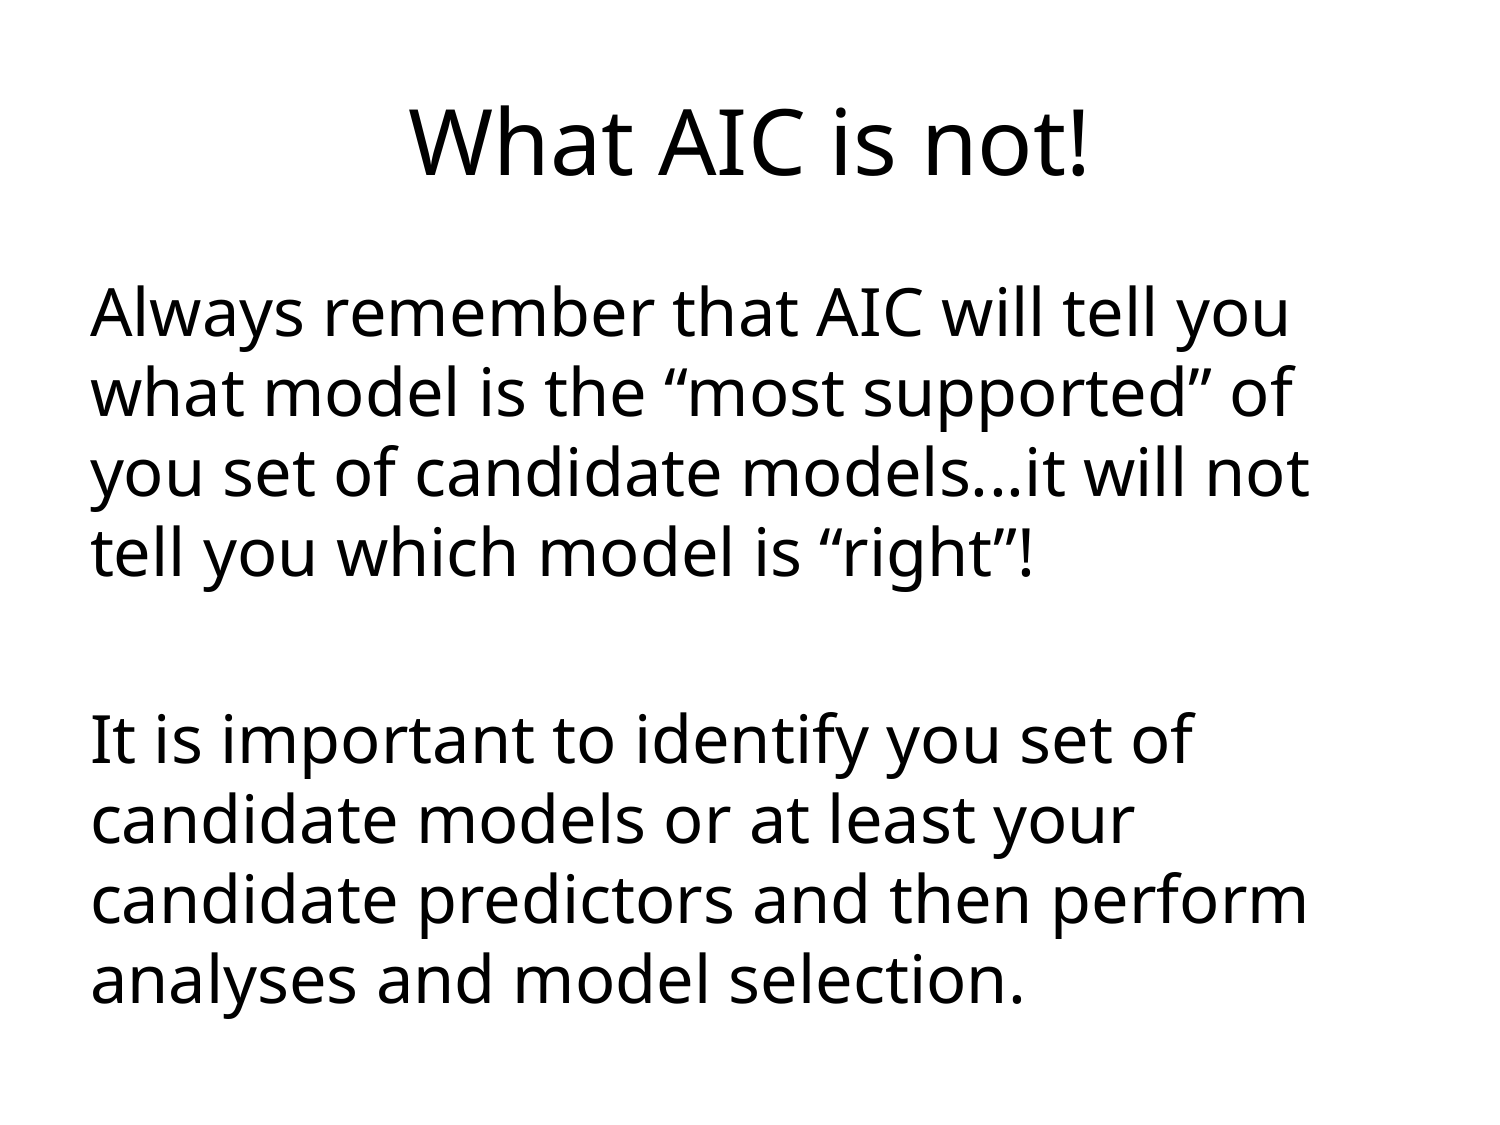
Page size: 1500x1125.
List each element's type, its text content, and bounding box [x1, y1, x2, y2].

title What AIC is not! [75, 45, 1425, 233]
list Always remember that AIC will tell you what model is the “most supported” of you set of candidate models...it will not tell you which model is “right”! It is important to identify you set of candidate models or at least your candidate predictors and then perform analyses and model selection. [75, 262, 1425, 1005]
